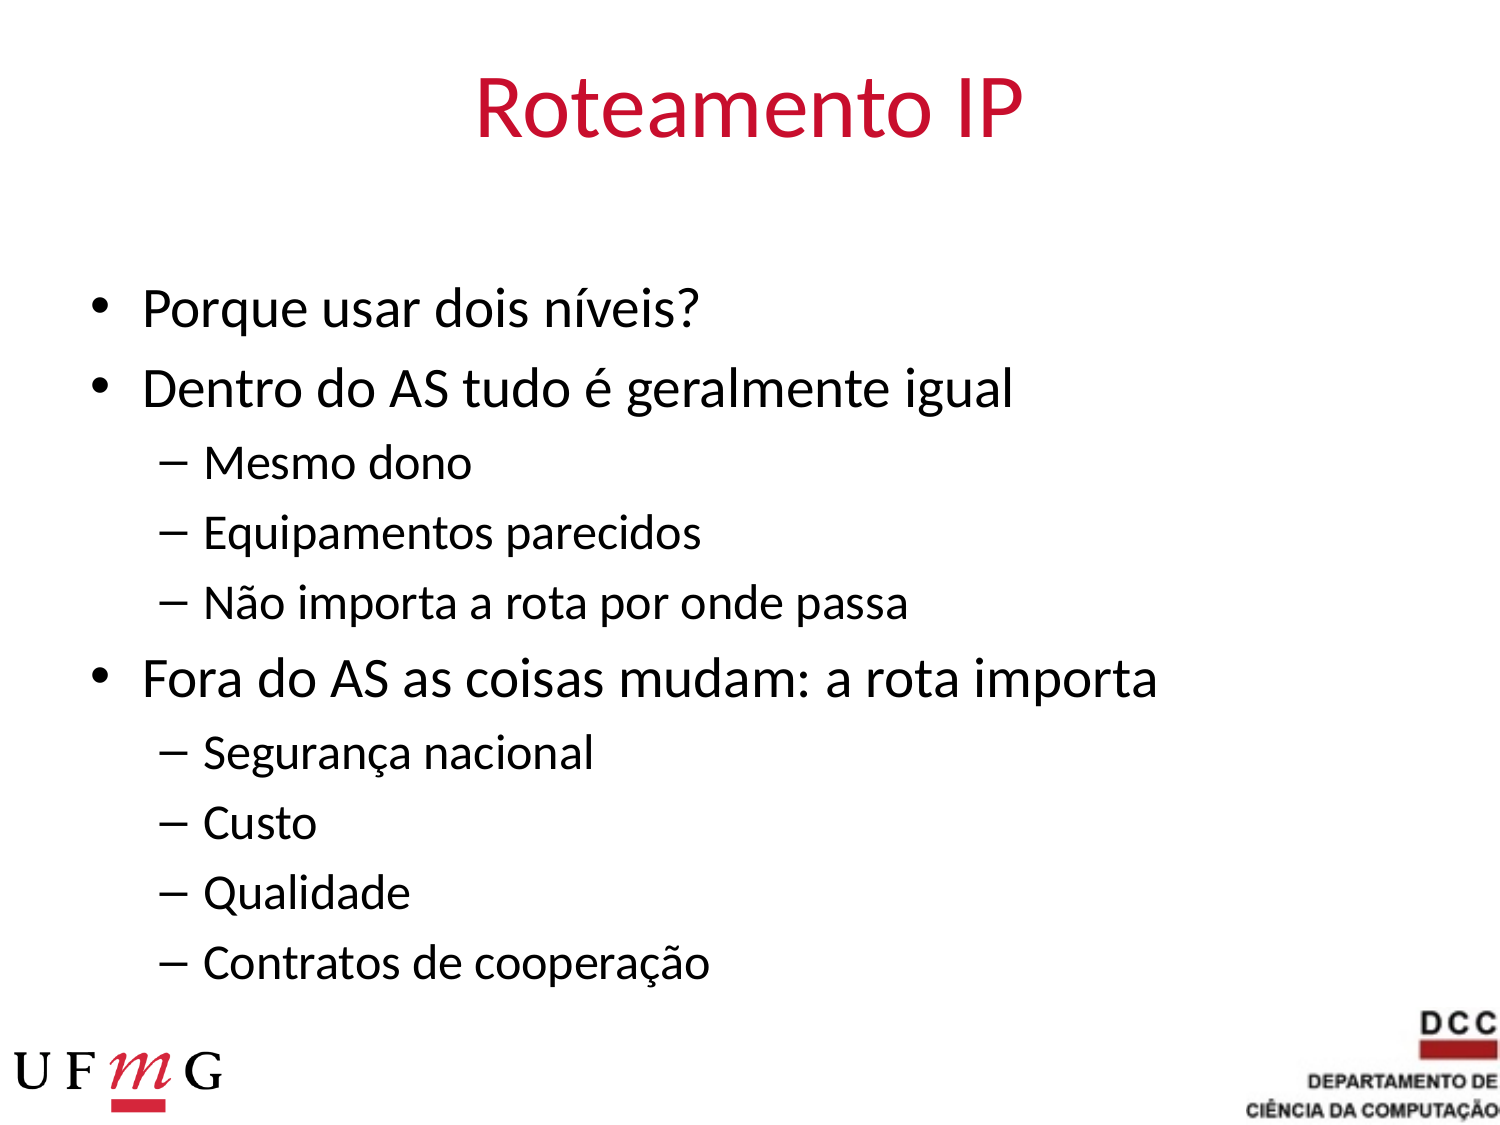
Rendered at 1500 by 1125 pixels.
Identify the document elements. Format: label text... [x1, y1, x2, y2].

picture [1246, 1007, 1500, 1125]
picture [5, 1034, 231, 1123]
list Porque usar dois níveis? Dentro do AS tudo é geralmente igual Mesmo dono Equipamentos parecidos Não importa a rota por onde passa Fora do AS as coisas mudam: a rota importa Segurança nacional Custo Qualidade Contratos de cooperação [75, 262, 1425, 1005]
title Roteamento IP [75, 7, 1425, 195]
